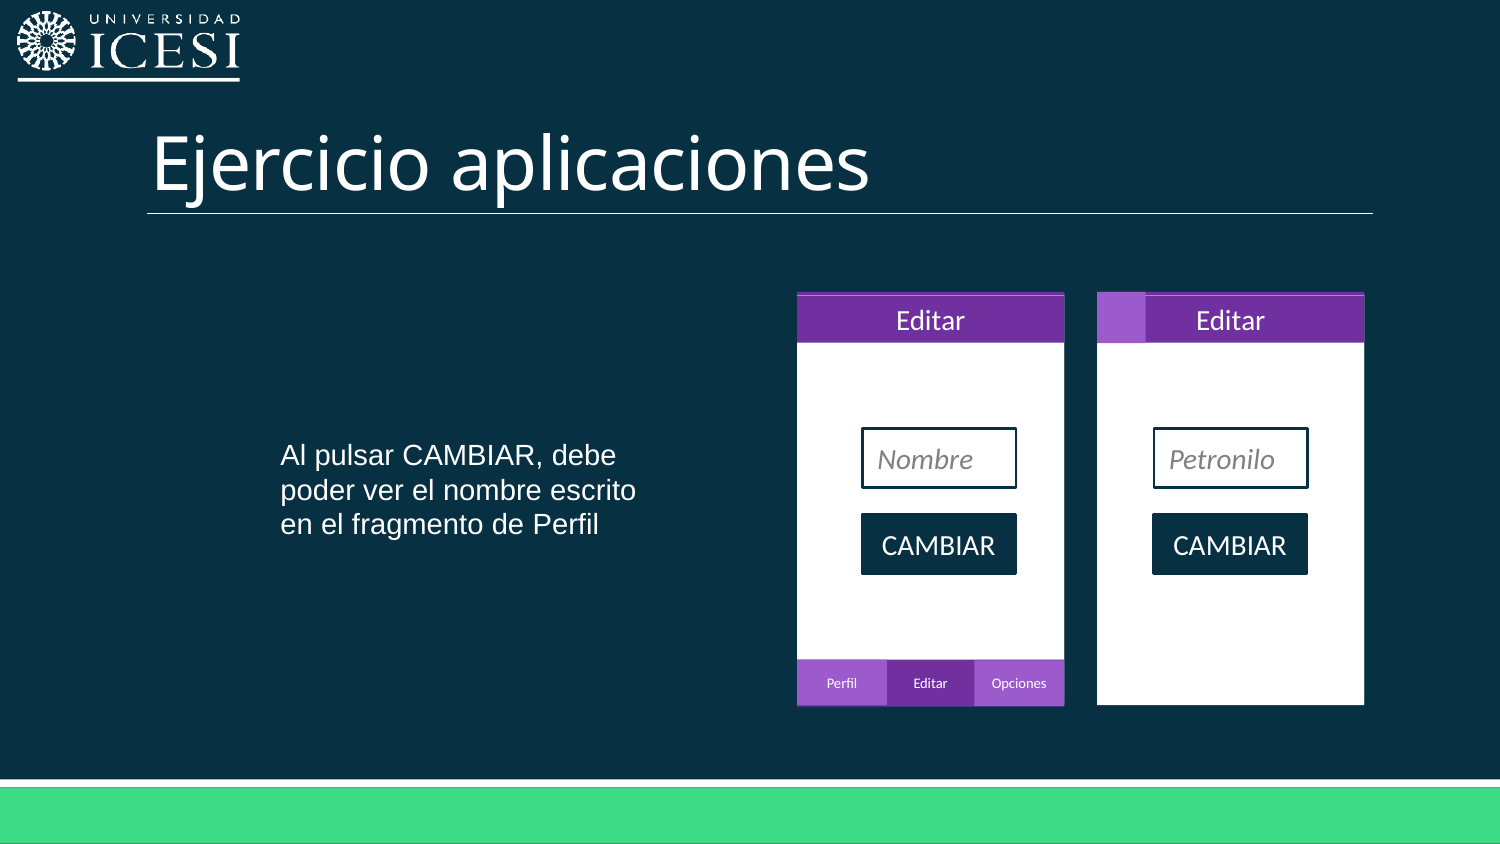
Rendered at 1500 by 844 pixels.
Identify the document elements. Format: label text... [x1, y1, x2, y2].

text_box [796, 344, 1065, 658]
text_box Nombre [861, 427, 1017, 489]
text_box Editar [888, 659, 973, 707]
title Ejercicio aplicaciones [135, 35, 1373, 214]
text_box Opciones [973, 659, 1065, 707]
picture [17, 11, 241, 82]
text_box Al pulsar CAMBIAR, debe poder ver el nombre escrito en el fragmento de Perfil [265, 428, 672, 549]
text_box Petronilo [1153, 427, 1309, 489]
text_box CAMBIAR [861, 513, 1017, 575]
text_box Editar [796, 294, 1065, 344]
text_box Editar [1147, 294, 1365, 344]
text_box [1096, 293, 1147, 345]
text_box [1096, 344, 1365, 706]
text_box Perfil [796, 658, 888, 706]
text_box CAMBIAR [1152, 513, 1308, 575]
